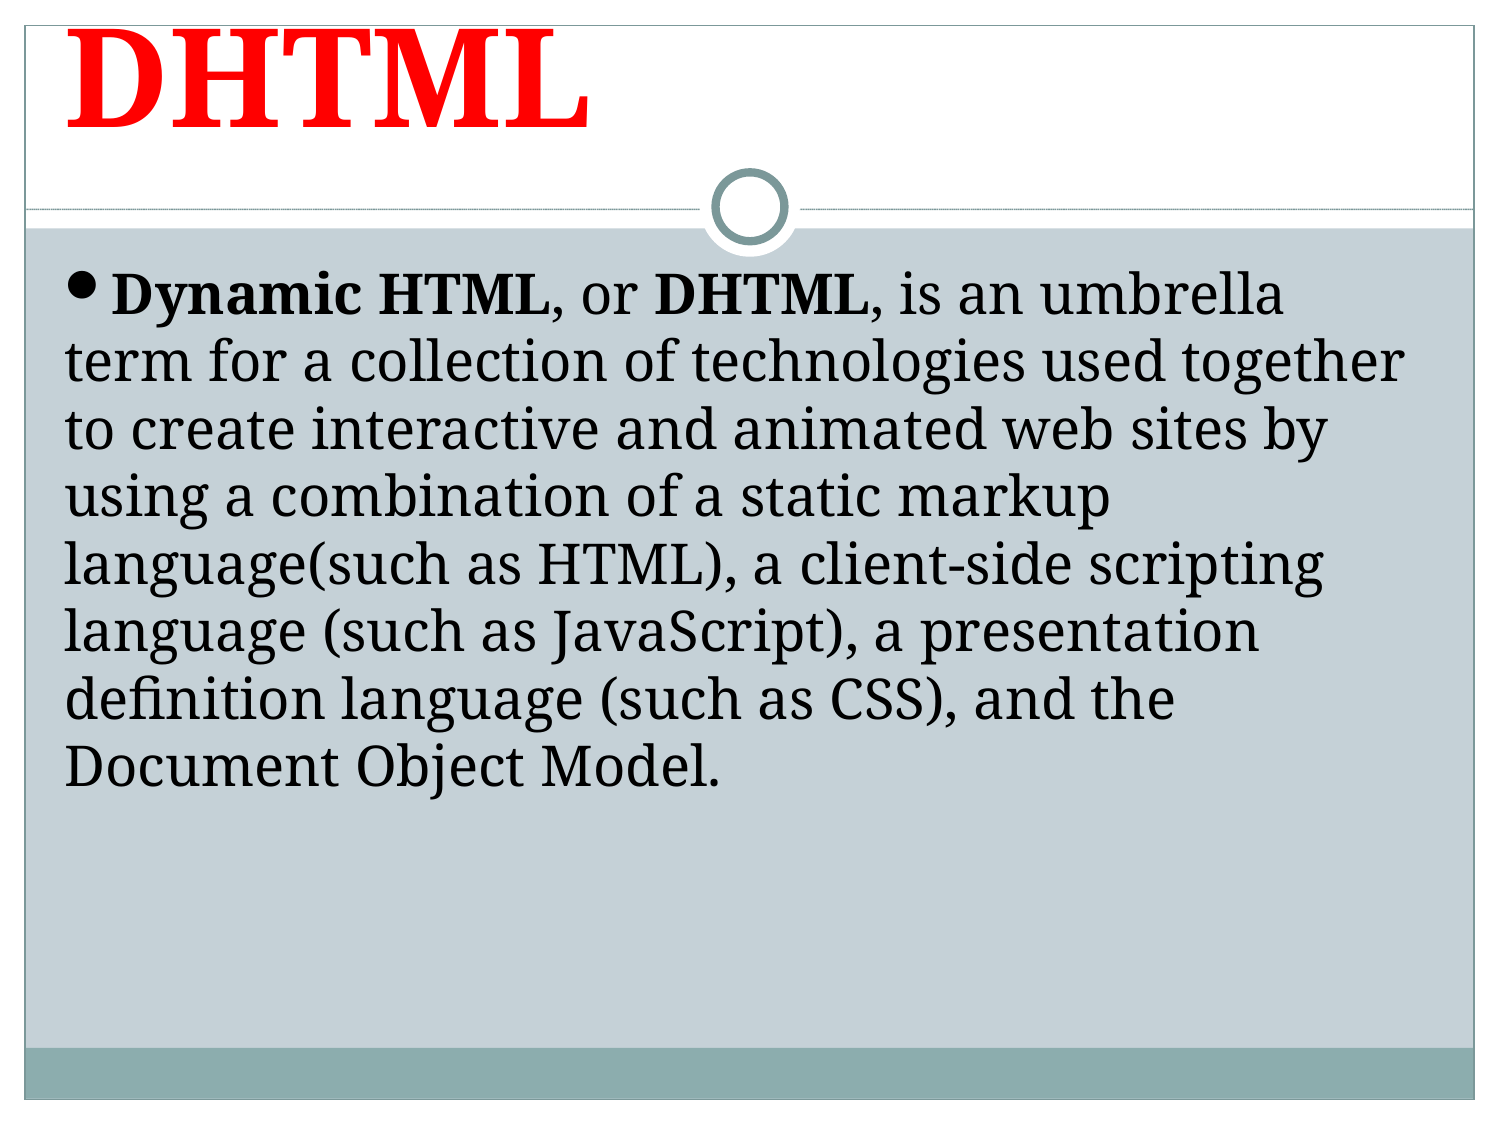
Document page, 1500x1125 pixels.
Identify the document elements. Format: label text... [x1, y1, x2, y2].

text_box DHTML [49, 37, 1450, 162]
text_box Dynamic HTML, or DHTML, is an umbrella term for a collection of technologies used together to create interactive and animated web sites by using a combination of a static markup language(such as HTML), a client-side scripting language (such as JavaScript), a presentation definition language (such as CSS), and the Document Object Model. [49, 250, 1445, 1001]
